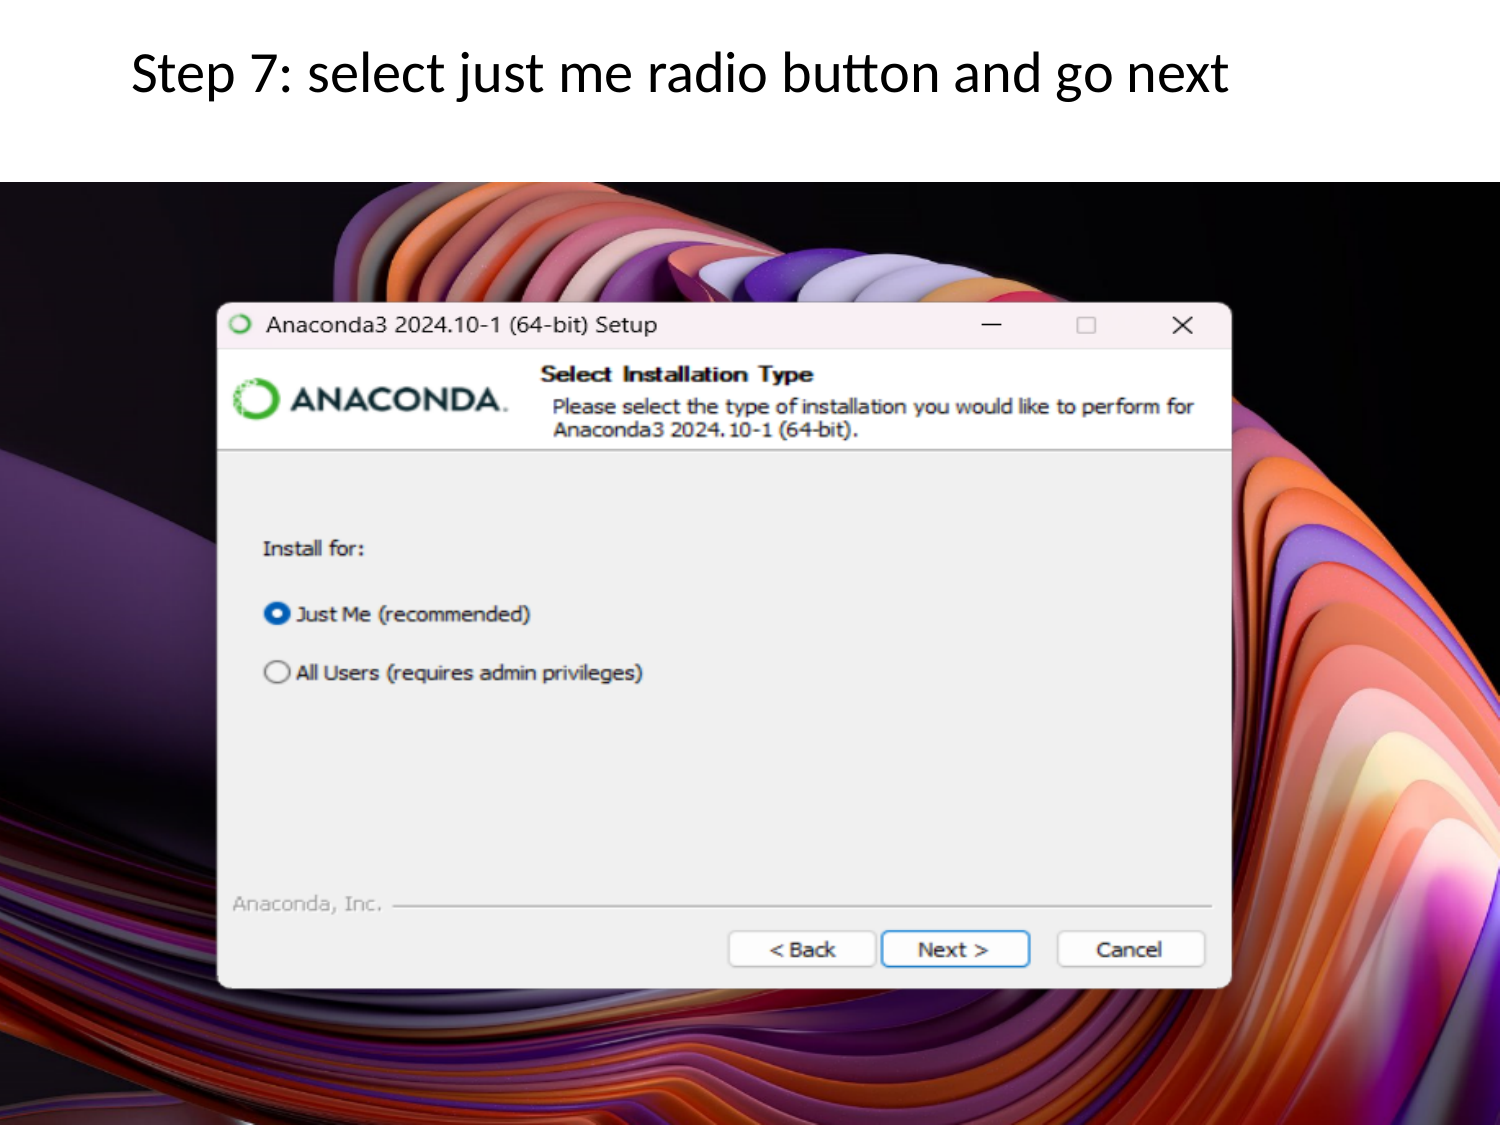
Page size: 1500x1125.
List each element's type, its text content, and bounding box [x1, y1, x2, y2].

title Step 7: select just me radio button and go next [116, 0, 1410, 182]
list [0, 182, 1500, 1125]
